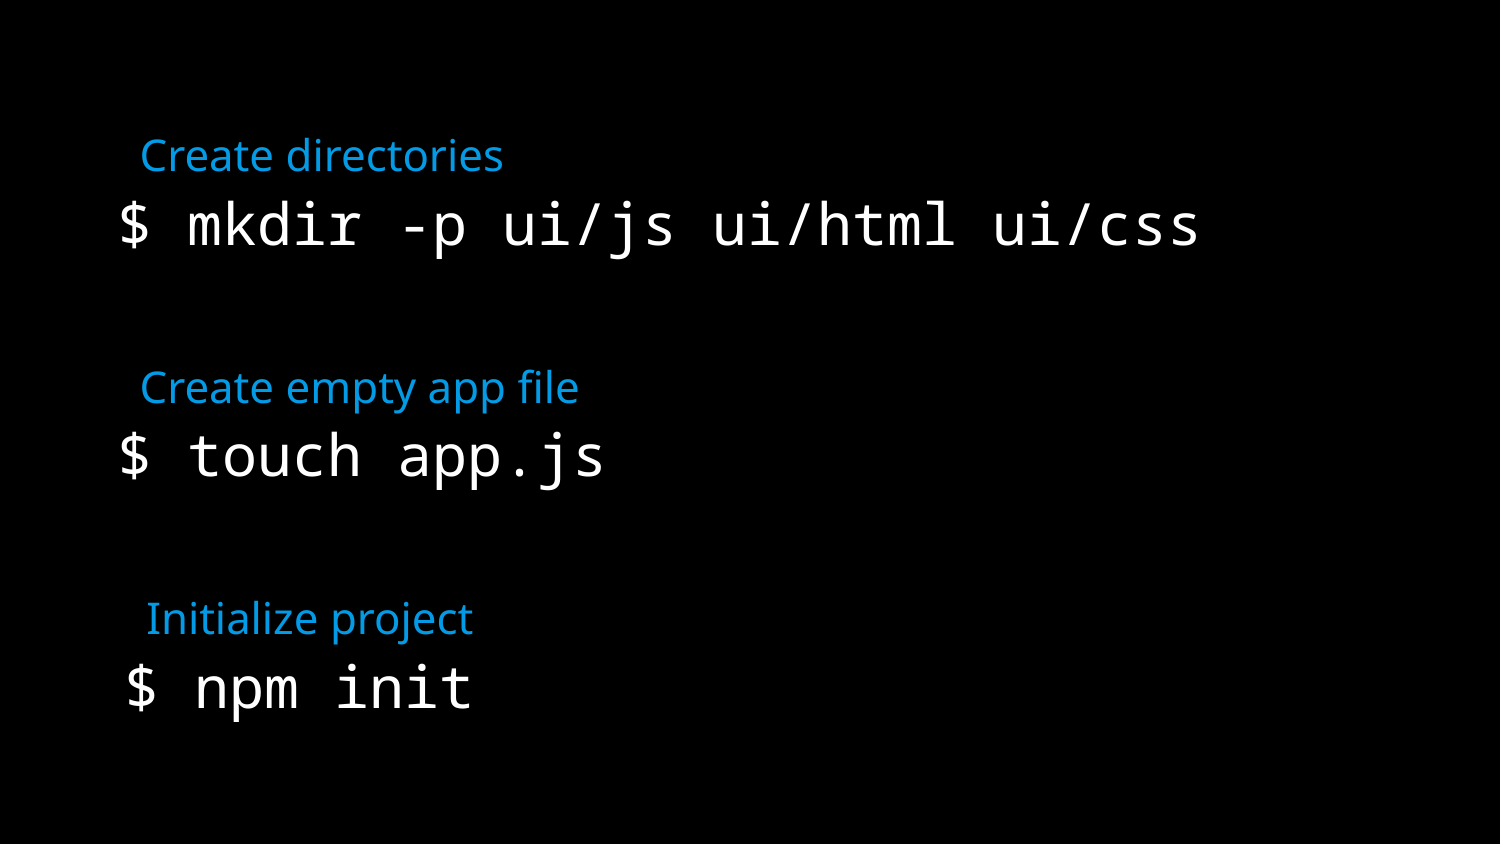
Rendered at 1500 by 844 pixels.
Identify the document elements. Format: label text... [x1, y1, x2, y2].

title $ mkdir -p ui/js ui/html ui/css [102, 172, 1300, 309]
subtitle Initialize project [131, 568, 1300, 635]
subtitle Create directories [124, 105, 1293, 173]
subtitle Create empty app file [124, 336, 1293, 404]
title $ touch app.js [102, 403, 1300, 540]
title $ npm init [109, 634, 1307, 772]
